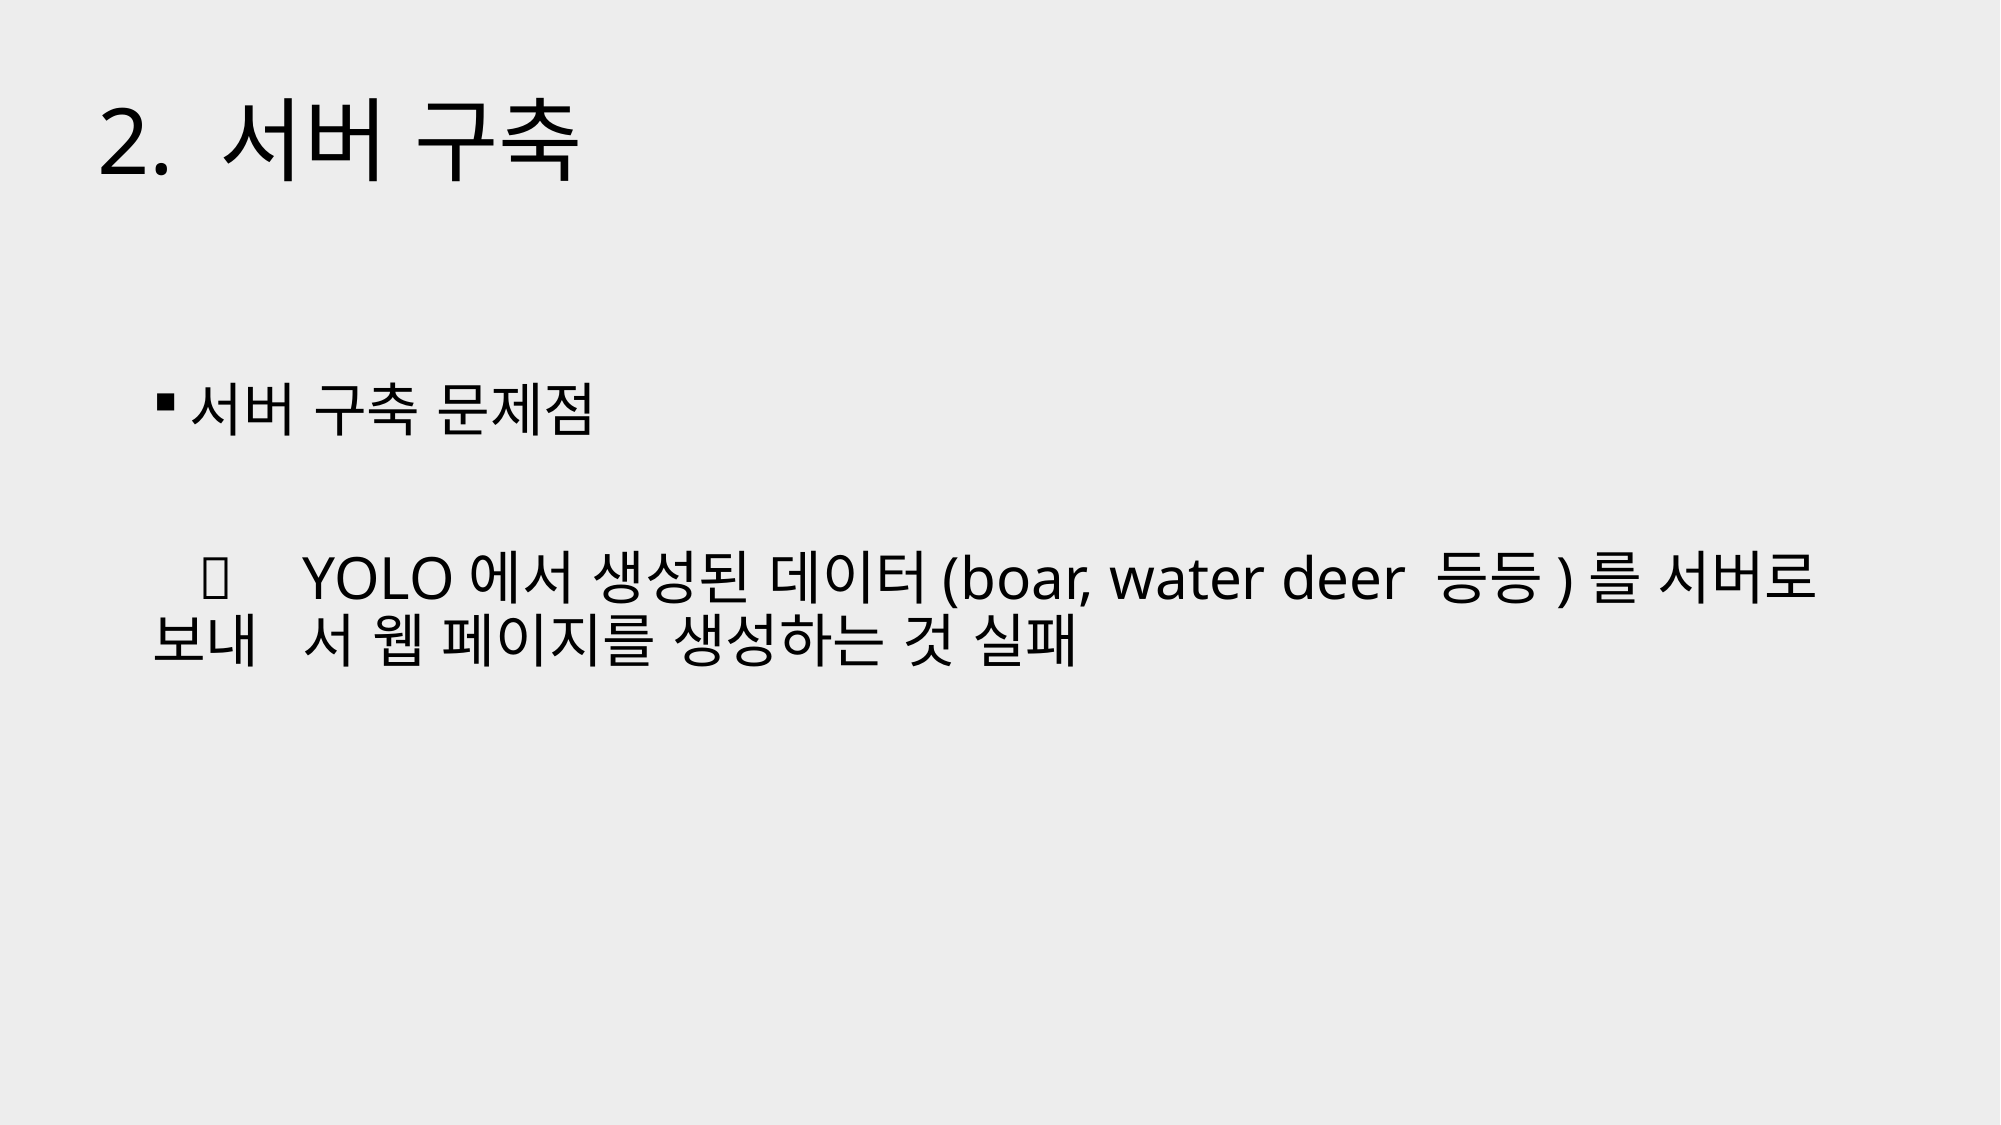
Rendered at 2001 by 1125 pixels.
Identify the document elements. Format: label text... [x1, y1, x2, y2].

list 서버 구축 문제점  YOLO에서 생성된 데이터(boar, water deer 등등)를 서버로 보내 서 웹 페이지를 생성하는 것 실패 [137, 373, 1863, 1028]
title 2. 서버 구축 [82, 36, 1808, 254]
